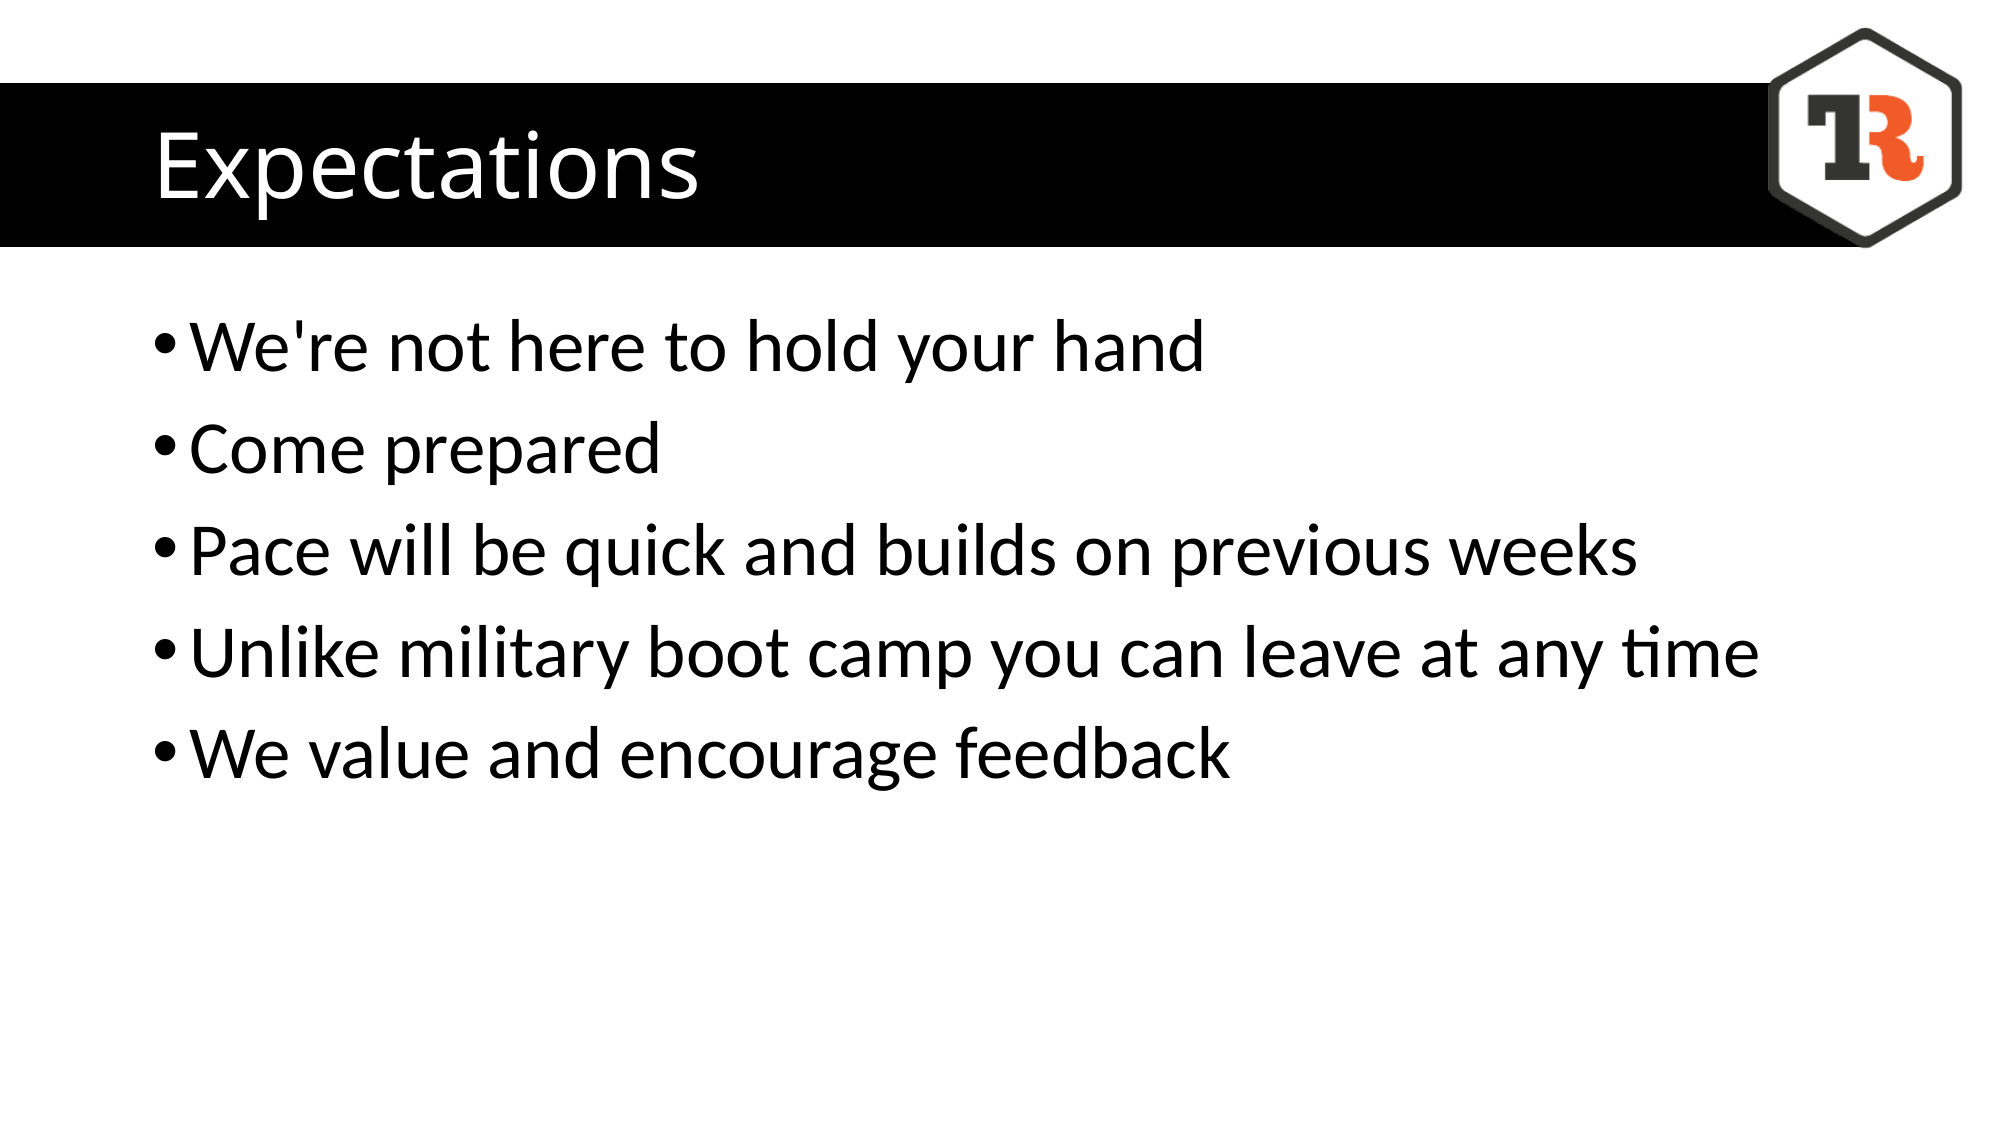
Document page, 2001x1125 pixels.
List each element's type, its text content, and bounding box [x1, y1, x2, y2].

title Expectations [137, 59, 1863, 278]
list We're not here to hold your hand Come prepared Pace will be quick and builds on previous weeks Unlike military boot camp you can leave at any time We value and encourage feedback [137, 299, 1863, 1014]
picture [1747, 20, 1981, 254]
